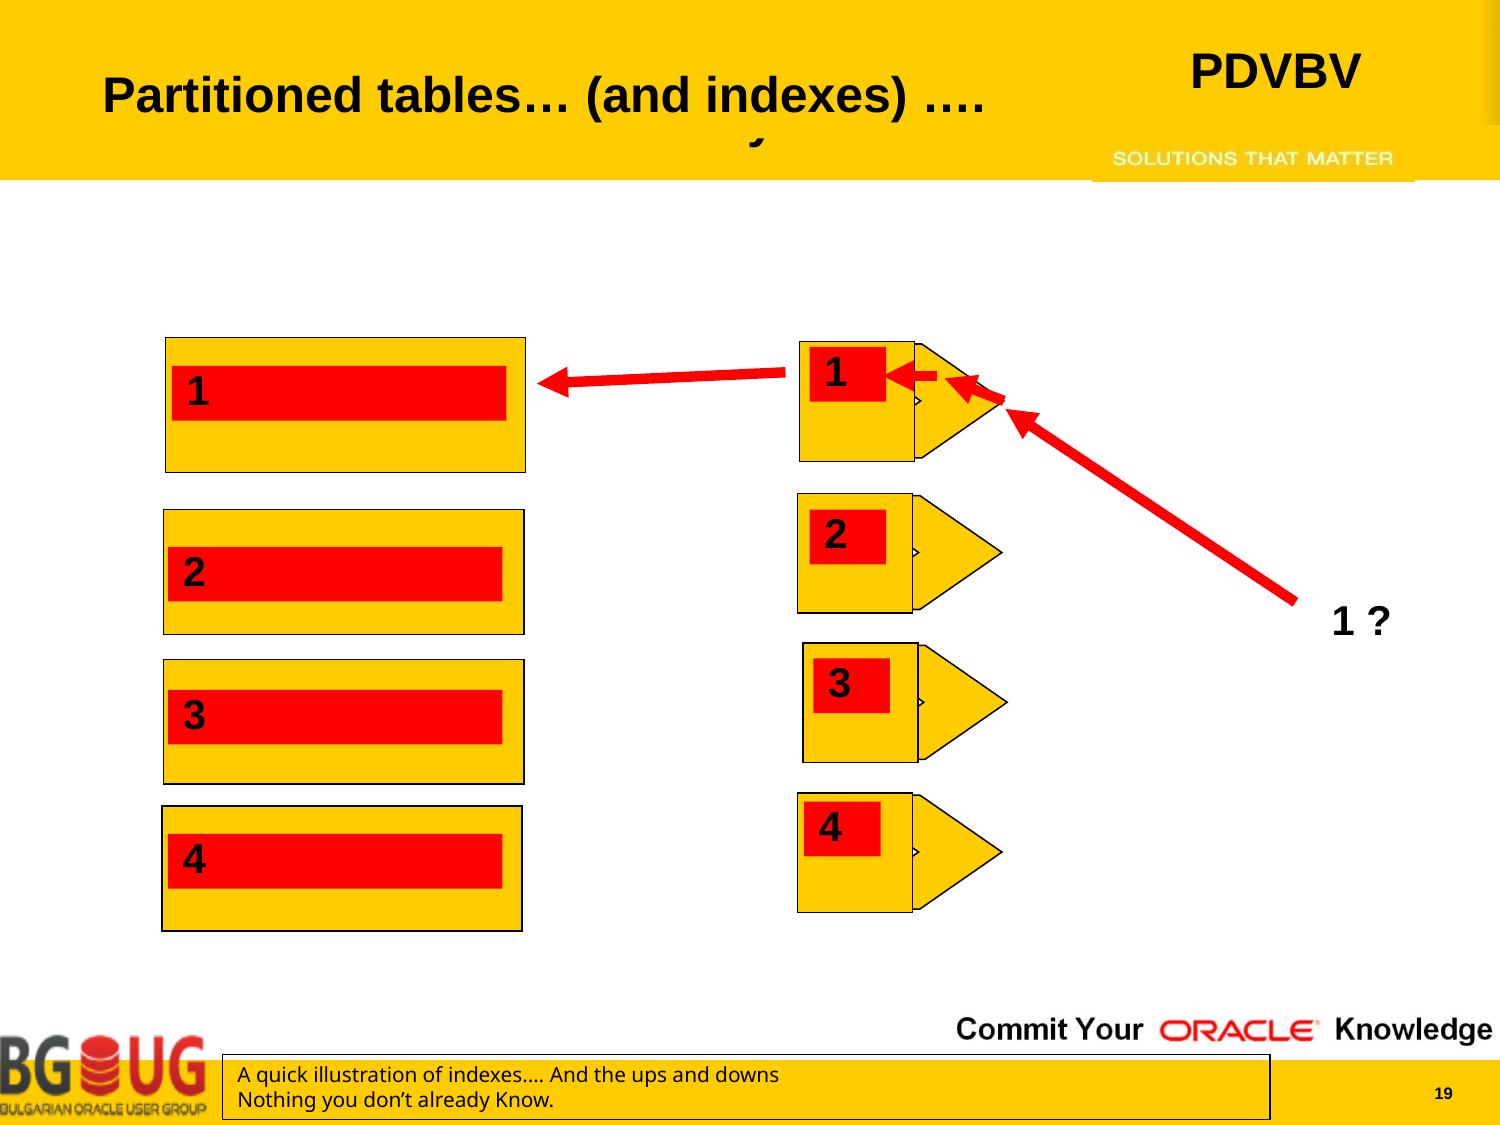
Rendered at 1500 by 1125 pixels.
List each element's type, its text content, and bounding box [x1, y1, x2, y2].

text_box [1005, 408, 1296, 603]
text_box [799, 341, 1005, 462]
text_box 2 [168, 546, 503, 602]
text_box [797, 493, 1003, 614]
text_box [797, 792, 1003, 913]
text_box 1 [171, 365, 507, 421]
picture [1160, 0, 1500, 125]
text_box 4 [168, 833, 503, 889]
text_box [944, 378, 1005, 402]
text_box [165, 337, 526, 473]
text_box [163, 509, 524, 635]
text_box A quick illustration of indexes…. And the ups and downs Nothing you don’t already Know. [222, 1054, 1271, 1120]
picture [952, 1011, 1500, 1050]
slide_number 19 [1409, 1074, 1468, 1100]
text_box [161, 806, 523, 932]
title Partitioned tables… (and indexes) …. [86, 45, 1063, 139]
picture [0, 1034, 207, 1121]
picture [1092, 137, 1415, 182]
text_box 1 ? [1316, 596, 1439, 651]
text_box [536, 372, 786, 384]
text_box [802, 642, 1008, 763]
text_box [163, 659, 524, 785]
text_box 3 [168, 689, 503, 745]
